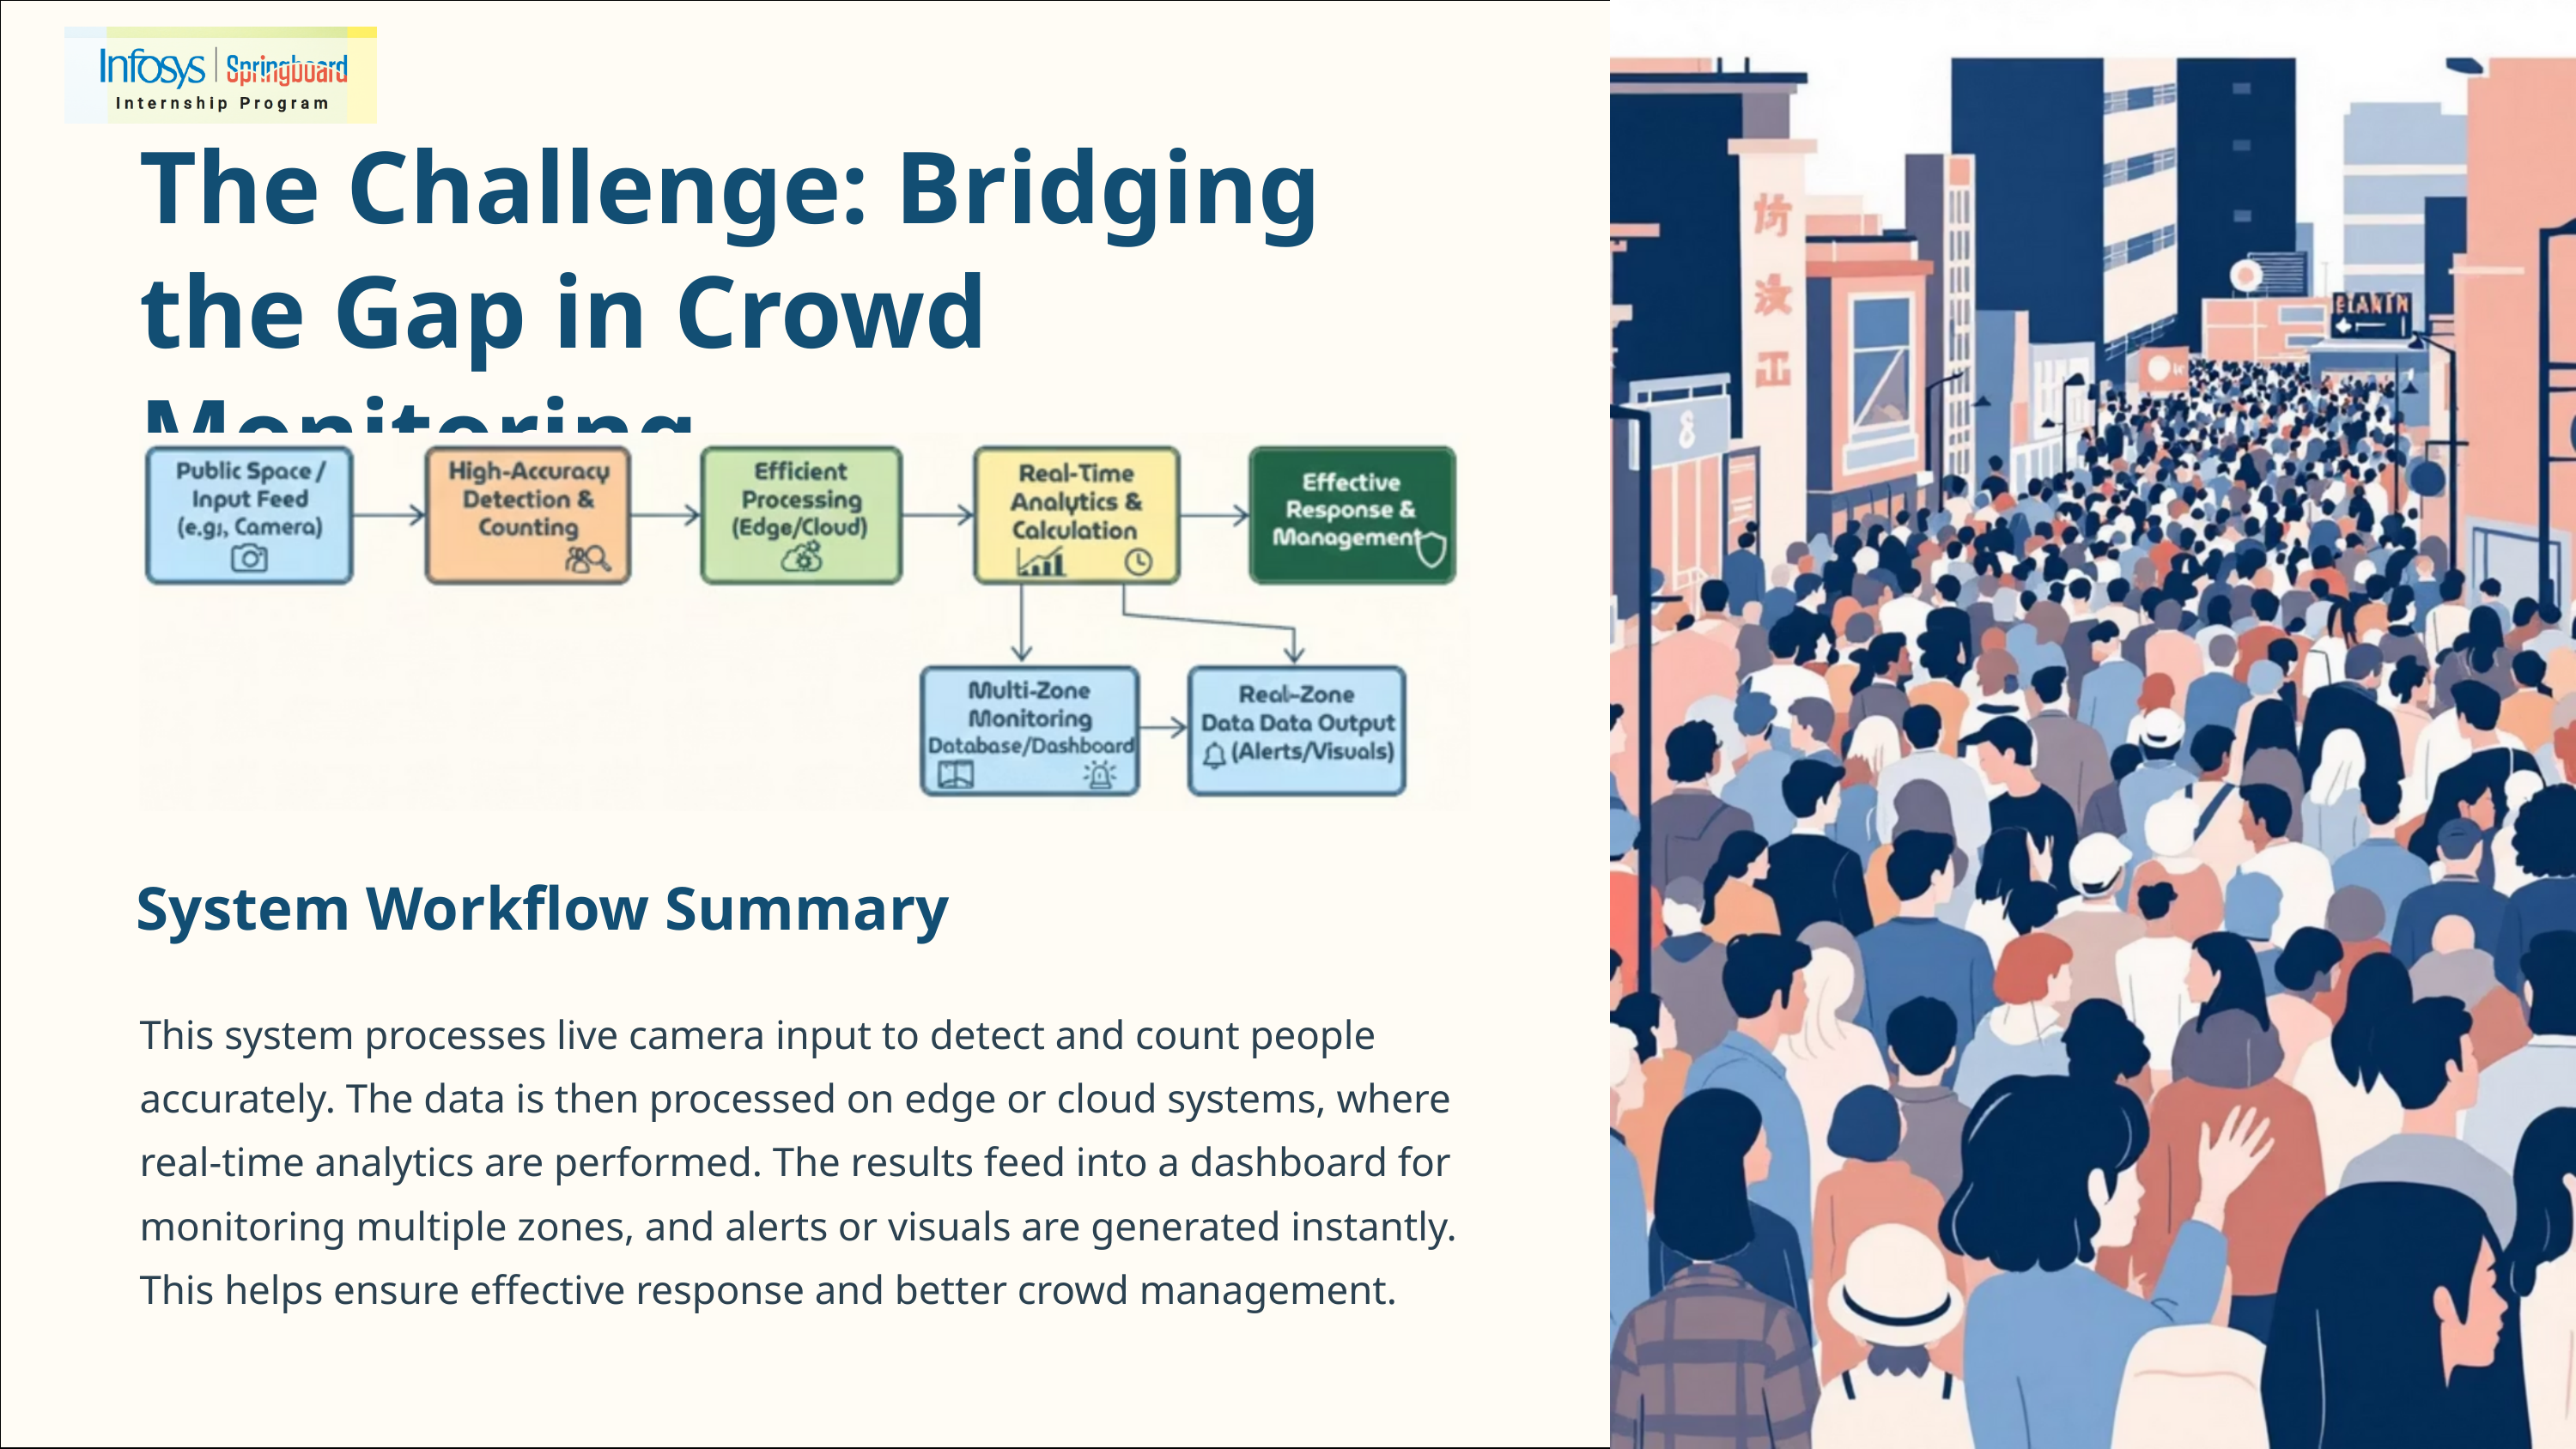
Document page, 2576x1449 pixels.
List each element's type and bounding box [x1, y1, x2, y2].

text_box [1609, 0, 2576, 1449]
text_box [0, 0, 1607, 1449]
picture [64, 26, 378, 124]
text_box [139, 433, 1471, 811]
